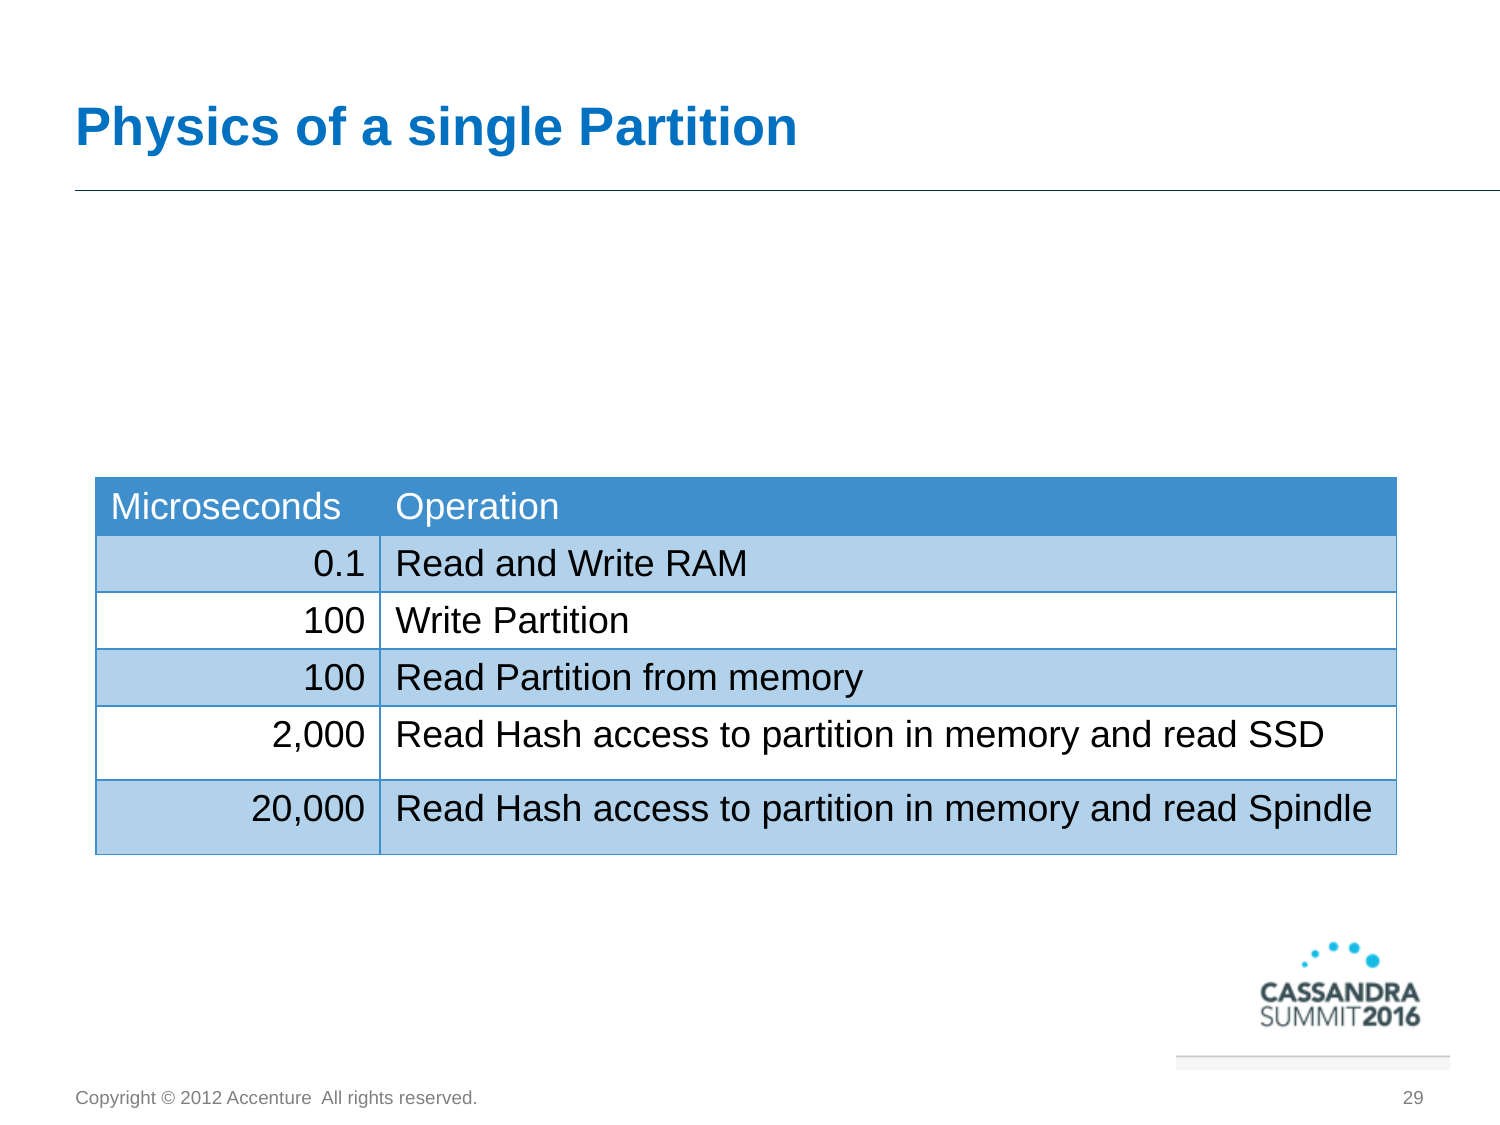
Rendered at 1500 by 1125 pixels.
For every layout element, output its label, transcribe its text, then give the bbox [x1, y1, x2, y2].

table_header Operation [381, 479, 1396, 534]
table_cell 100 [97, 593, 379, 648]
table_cell Read Hash access to partition in memory and read SSD [381, 707, 1396, 779]
picture [1176, 871, 1451, 1071]
title Physics of a single Partition [75, 27, 1422, 157]
table_cell Read and Write RAM [381, 536, 1396, 591]
table_cell 100 [97, 650, 379, 705]
table_cell Read Partition from memory [381, 650, 1396, 705]
table_cell 0.1 [97, 536, 379, 591]
table_cell Write Partition [381, 593, 1396, 648]
table_cell Read Hash access to partition in memory and read Spindle [381, 781, 1396, 854]
table_cell 20,000 [97, 781, 379, 854]
table_cell 2,000 [97, 707, 379, 779]
table_header Microseconds [97, 479, 379, 534]
